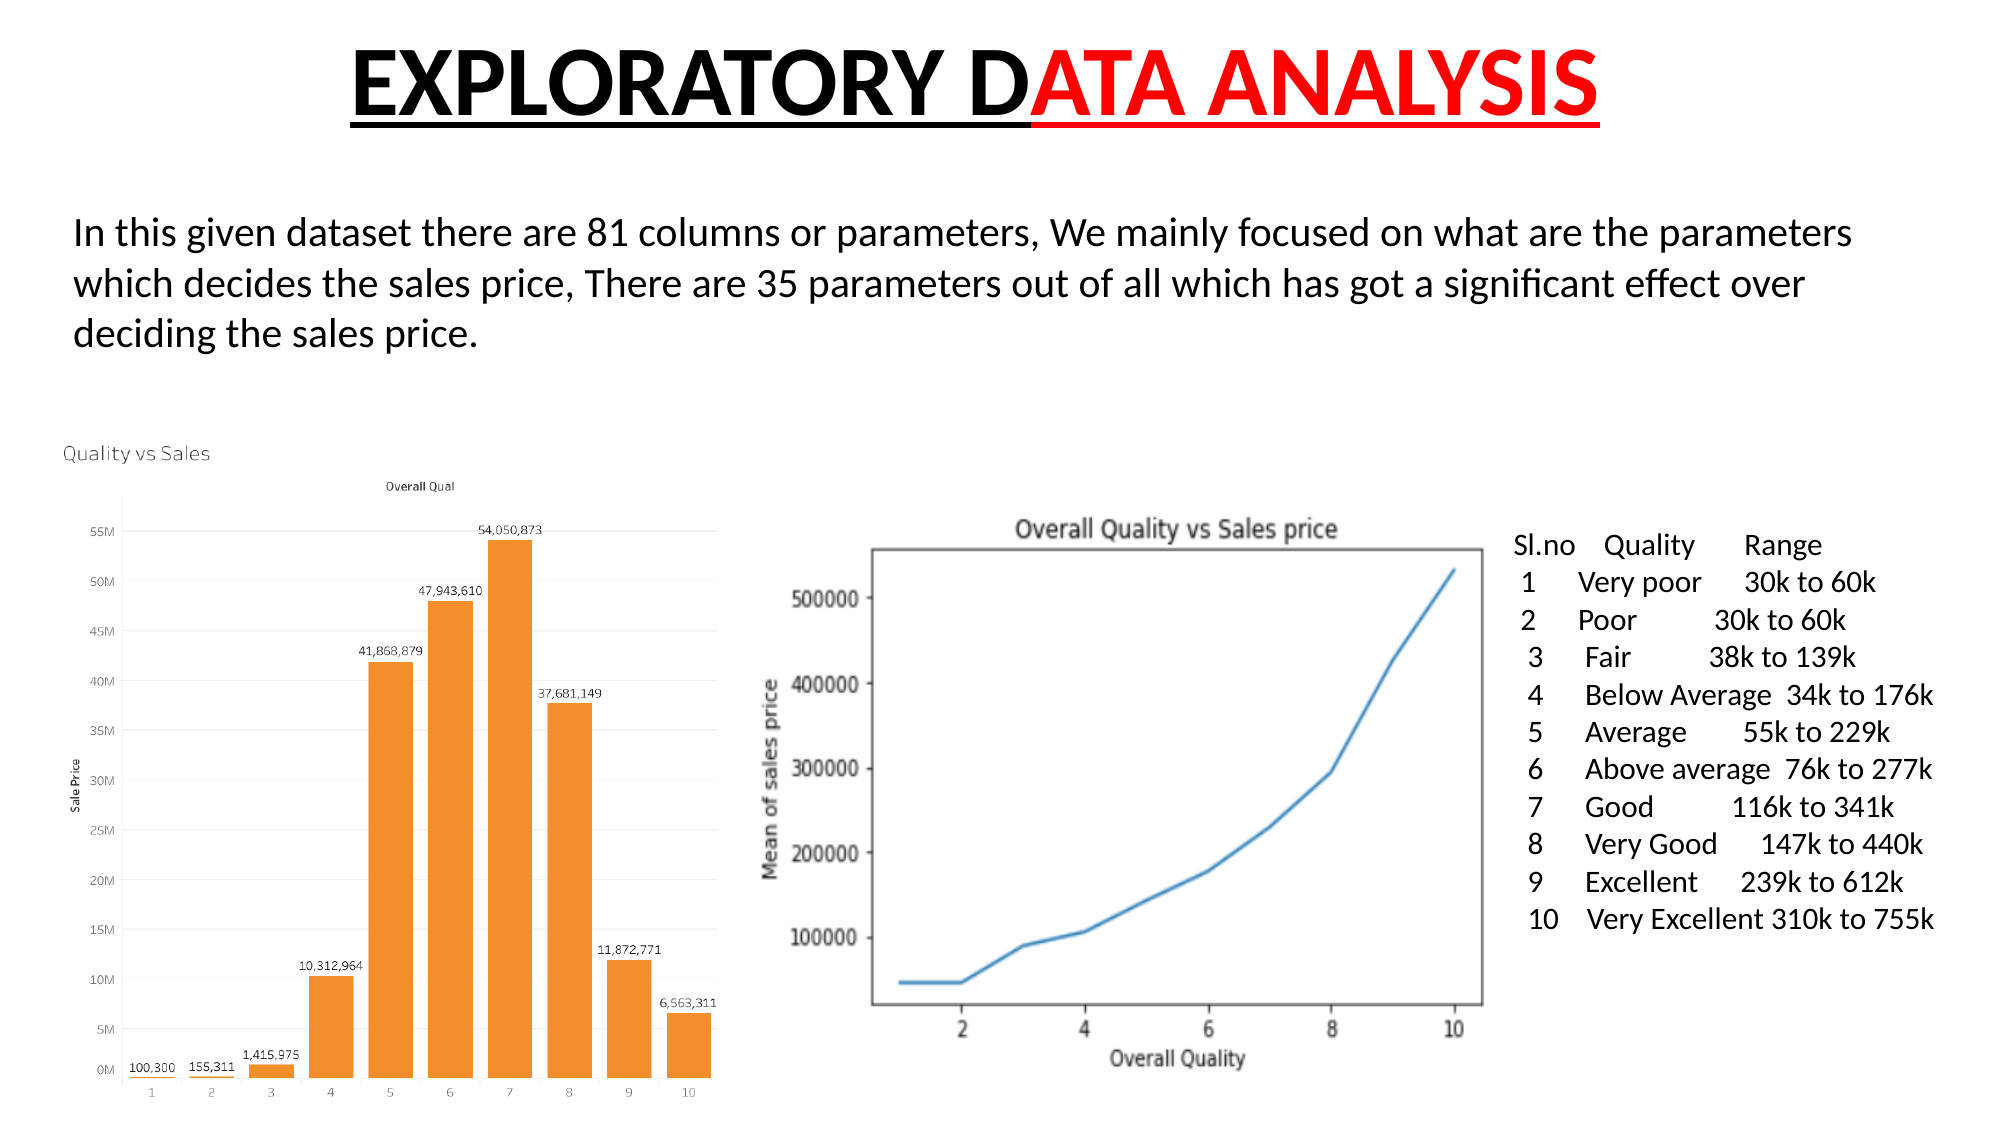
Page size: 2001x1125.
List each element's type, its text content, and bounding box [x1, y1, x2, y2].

text_box EXPLORATORY DATA ANALYSIS [237, 8, 1713, 143]
picture [58, 432, 718, 1100]
picture [734, 493, 1589, 1100]
text_box Sl.no Quality Range 1 Very poor 30k to 60k 2 Poor 30k to 60k 3 Fair 38k to 139k 4 Below Average 34k to 176k 5 Average 55k to 229k 6 Above average 76k to 277k 7 Good 116k to 341k 8 Very Good 147k to 440k 9 Excellent 239k to 612k 10 Very Excellent 310k to 755k [1589, 516, 1967, 944]
text_box In this given dataset there are 81 columns or parameters, We mainly focused on what are the parameters which decides the sales price, There are 35 parameters out of all which has got a significant effect over deciding the sales price. [58, 197, 1927, 363]
